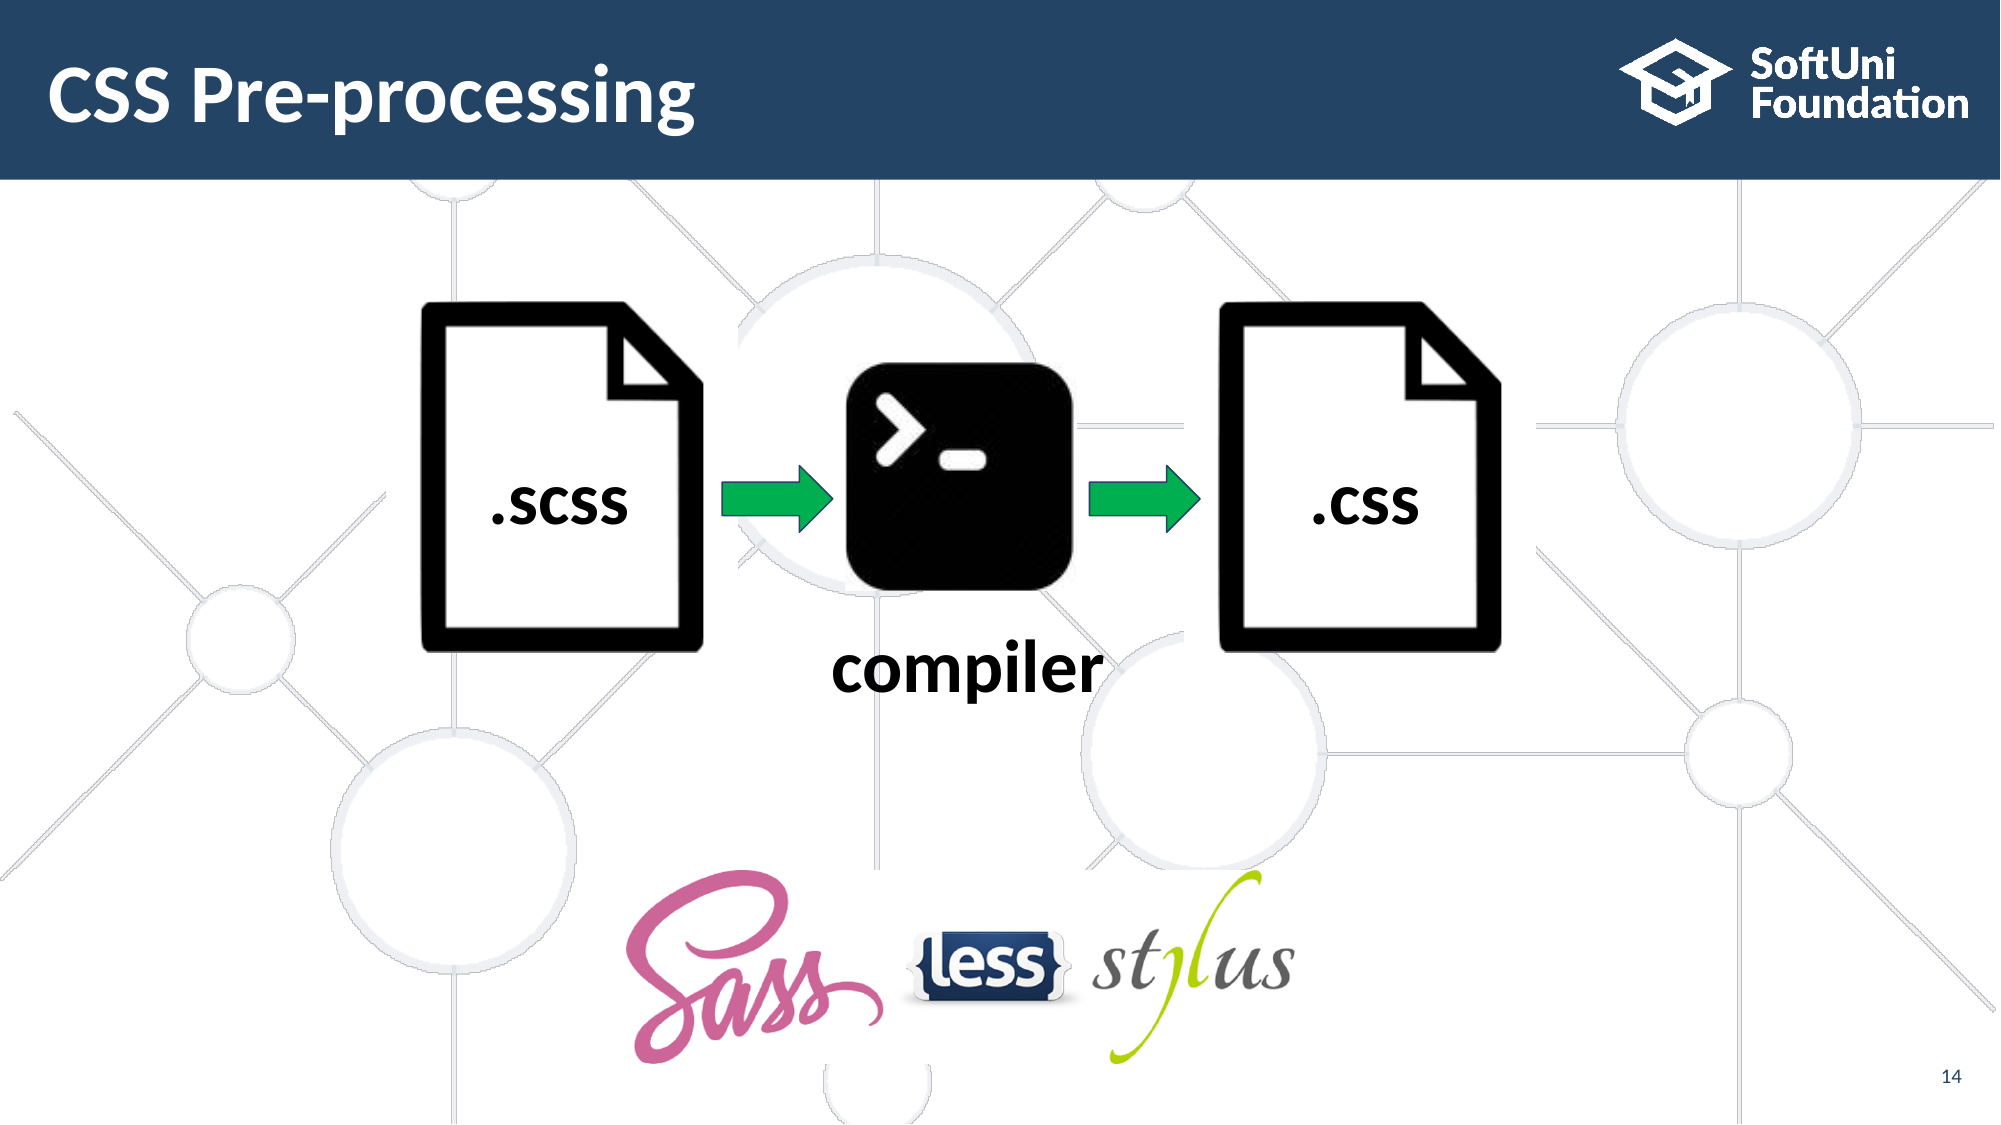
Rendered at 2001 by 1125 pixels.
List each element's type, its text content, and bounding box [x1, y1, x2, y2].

text_box [1089, 465, 1179, 533]
picture [0, 180, 2000, 1124]
text_box compiler [816, 602, 1130, 728]
slide_number ‹#› [1897, 1049, 1968, 1101]
title CSS Pre-processing [31, 16, 1591, 162]
picture [1618, 38, 1968, 126]
text_box [744, 465, 833, 533]
